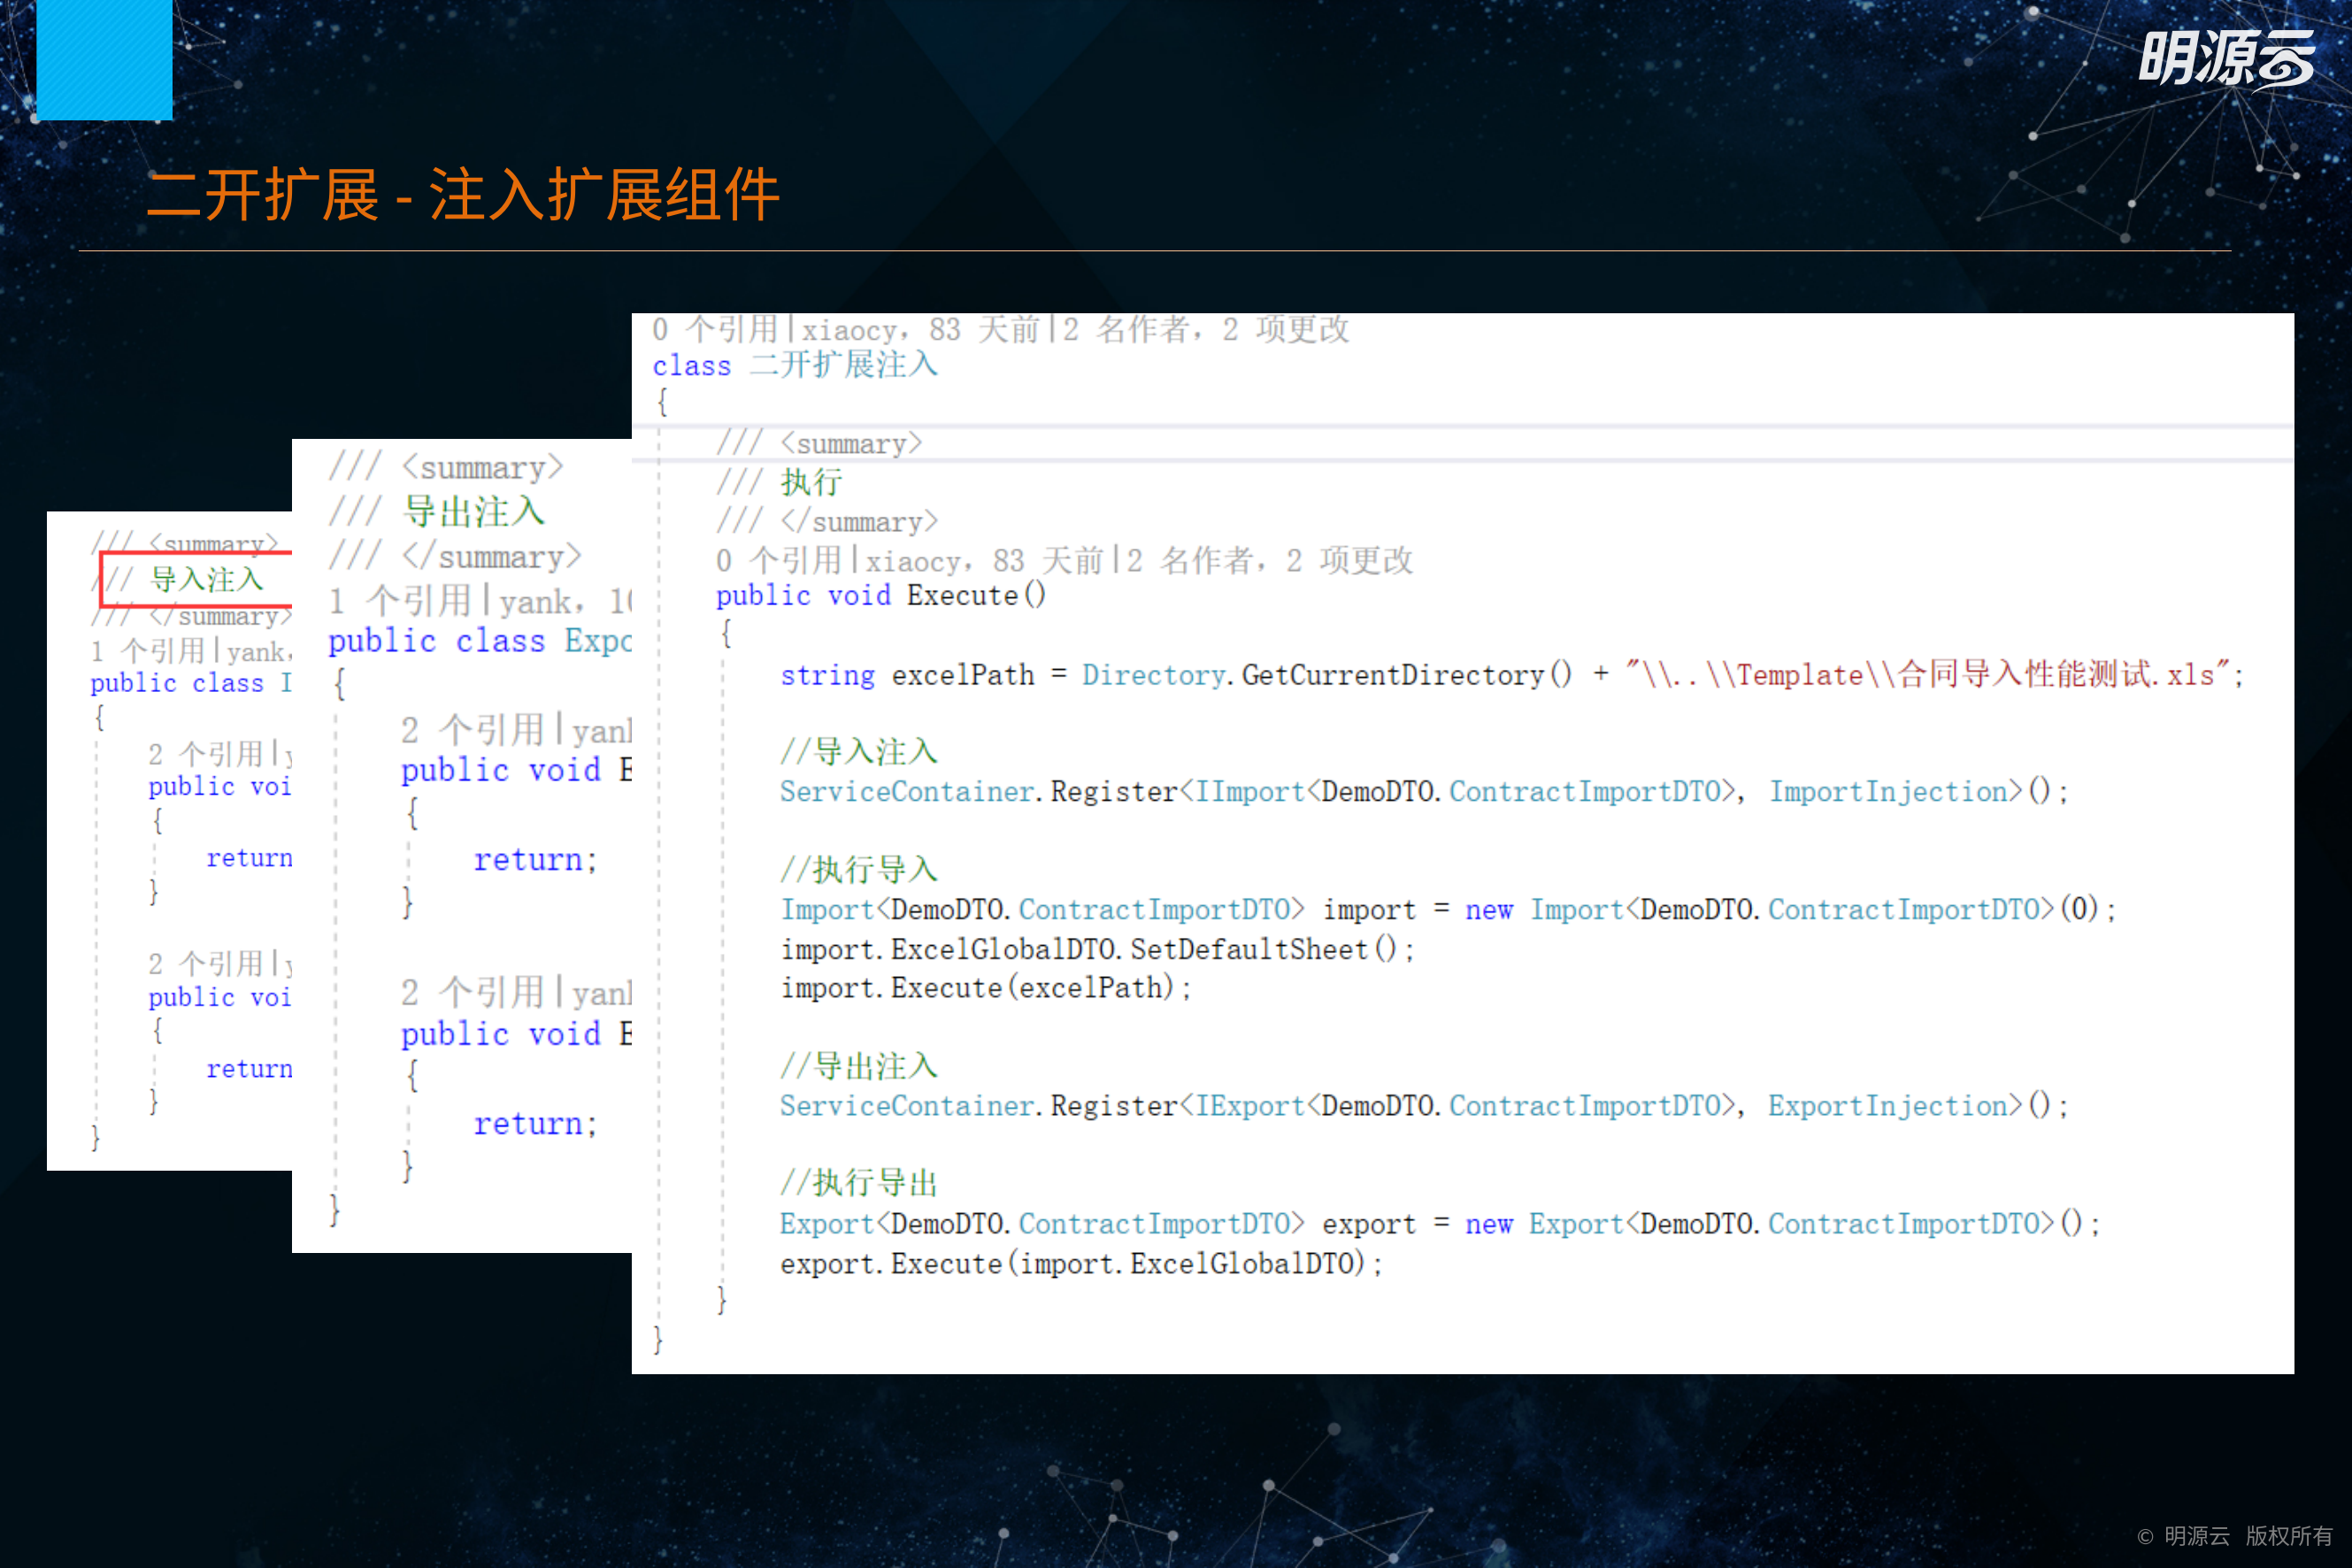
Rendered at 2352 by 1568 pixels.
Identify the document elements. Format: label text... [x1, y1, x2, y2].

picture [0, 0, 2352, 1568]
text_box 二开扩展-注入扩展组件 [78, 157, 1819, 228]
